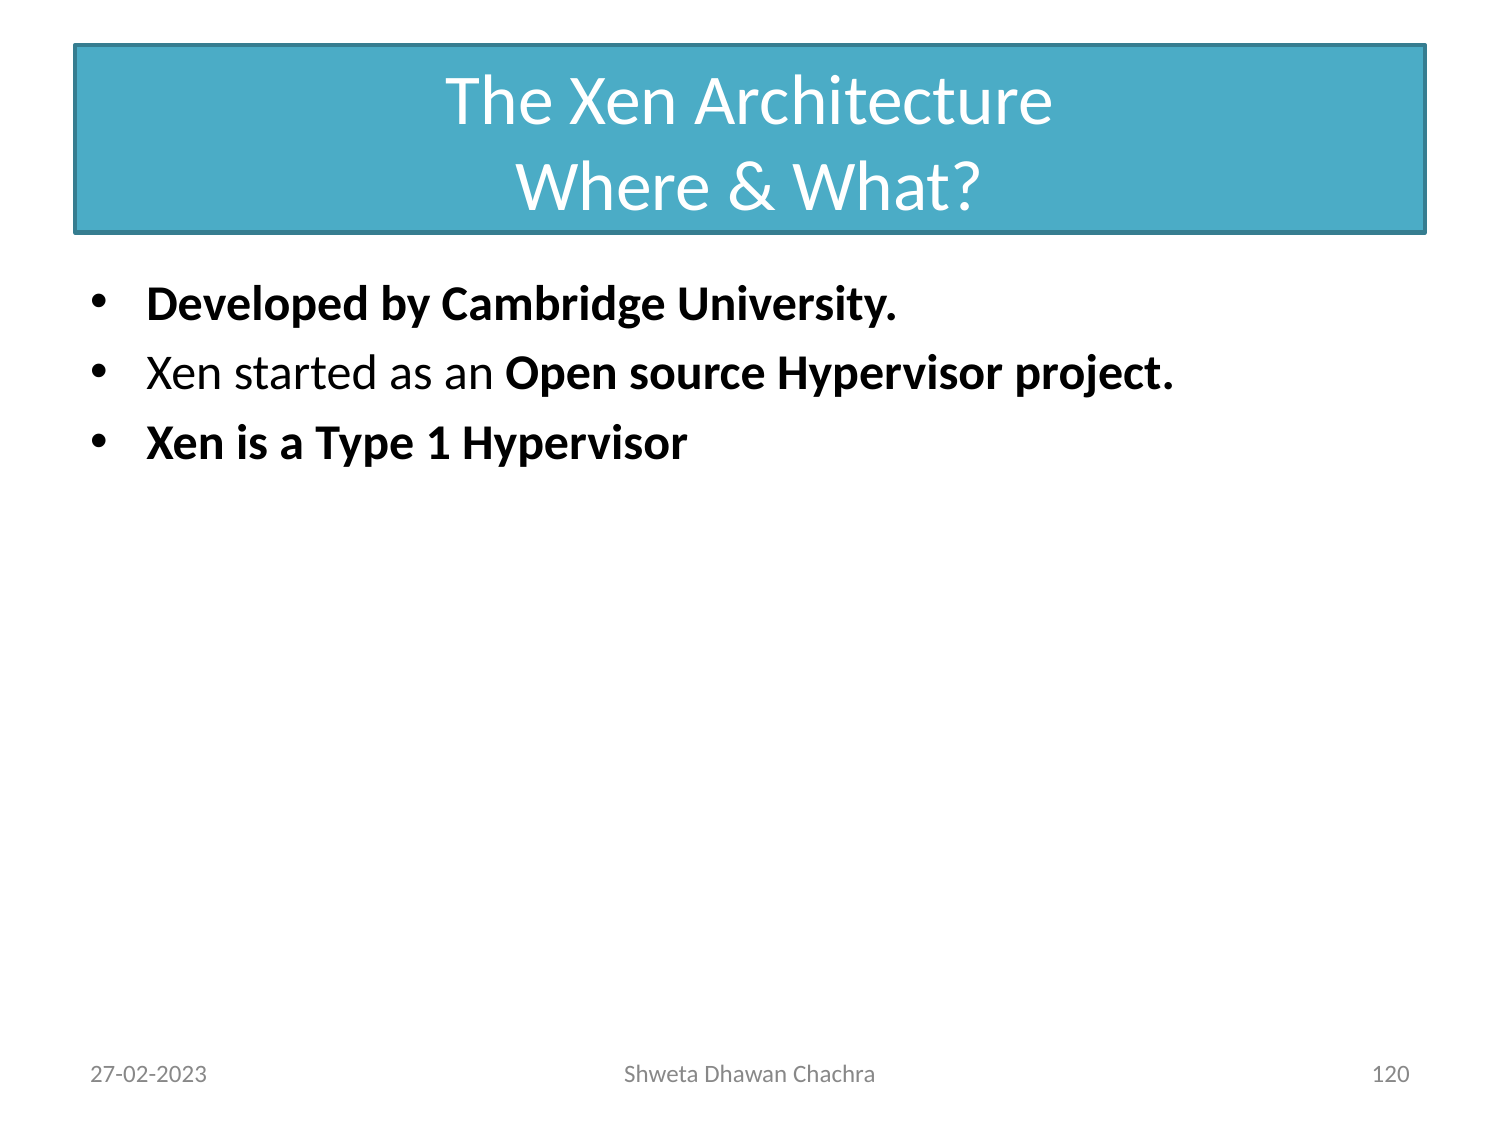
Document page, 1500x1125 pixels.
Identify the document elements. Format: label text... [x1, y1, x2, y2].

title The Xen Architecture Where & What? [75, 45, 1425, 233]
list Developed by Cambridge University. Xen started as an Open source Hypervisor project. Xen is a Type 1 Hypervisor [75, 262, 1425, 1005]
slide_number ‹#› [1074, 1042, 1425, 1103]
footer Shweta Dhawan Chachra [512, 1042, 988, 1103]
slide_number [75, 1042, 425, 1103]
